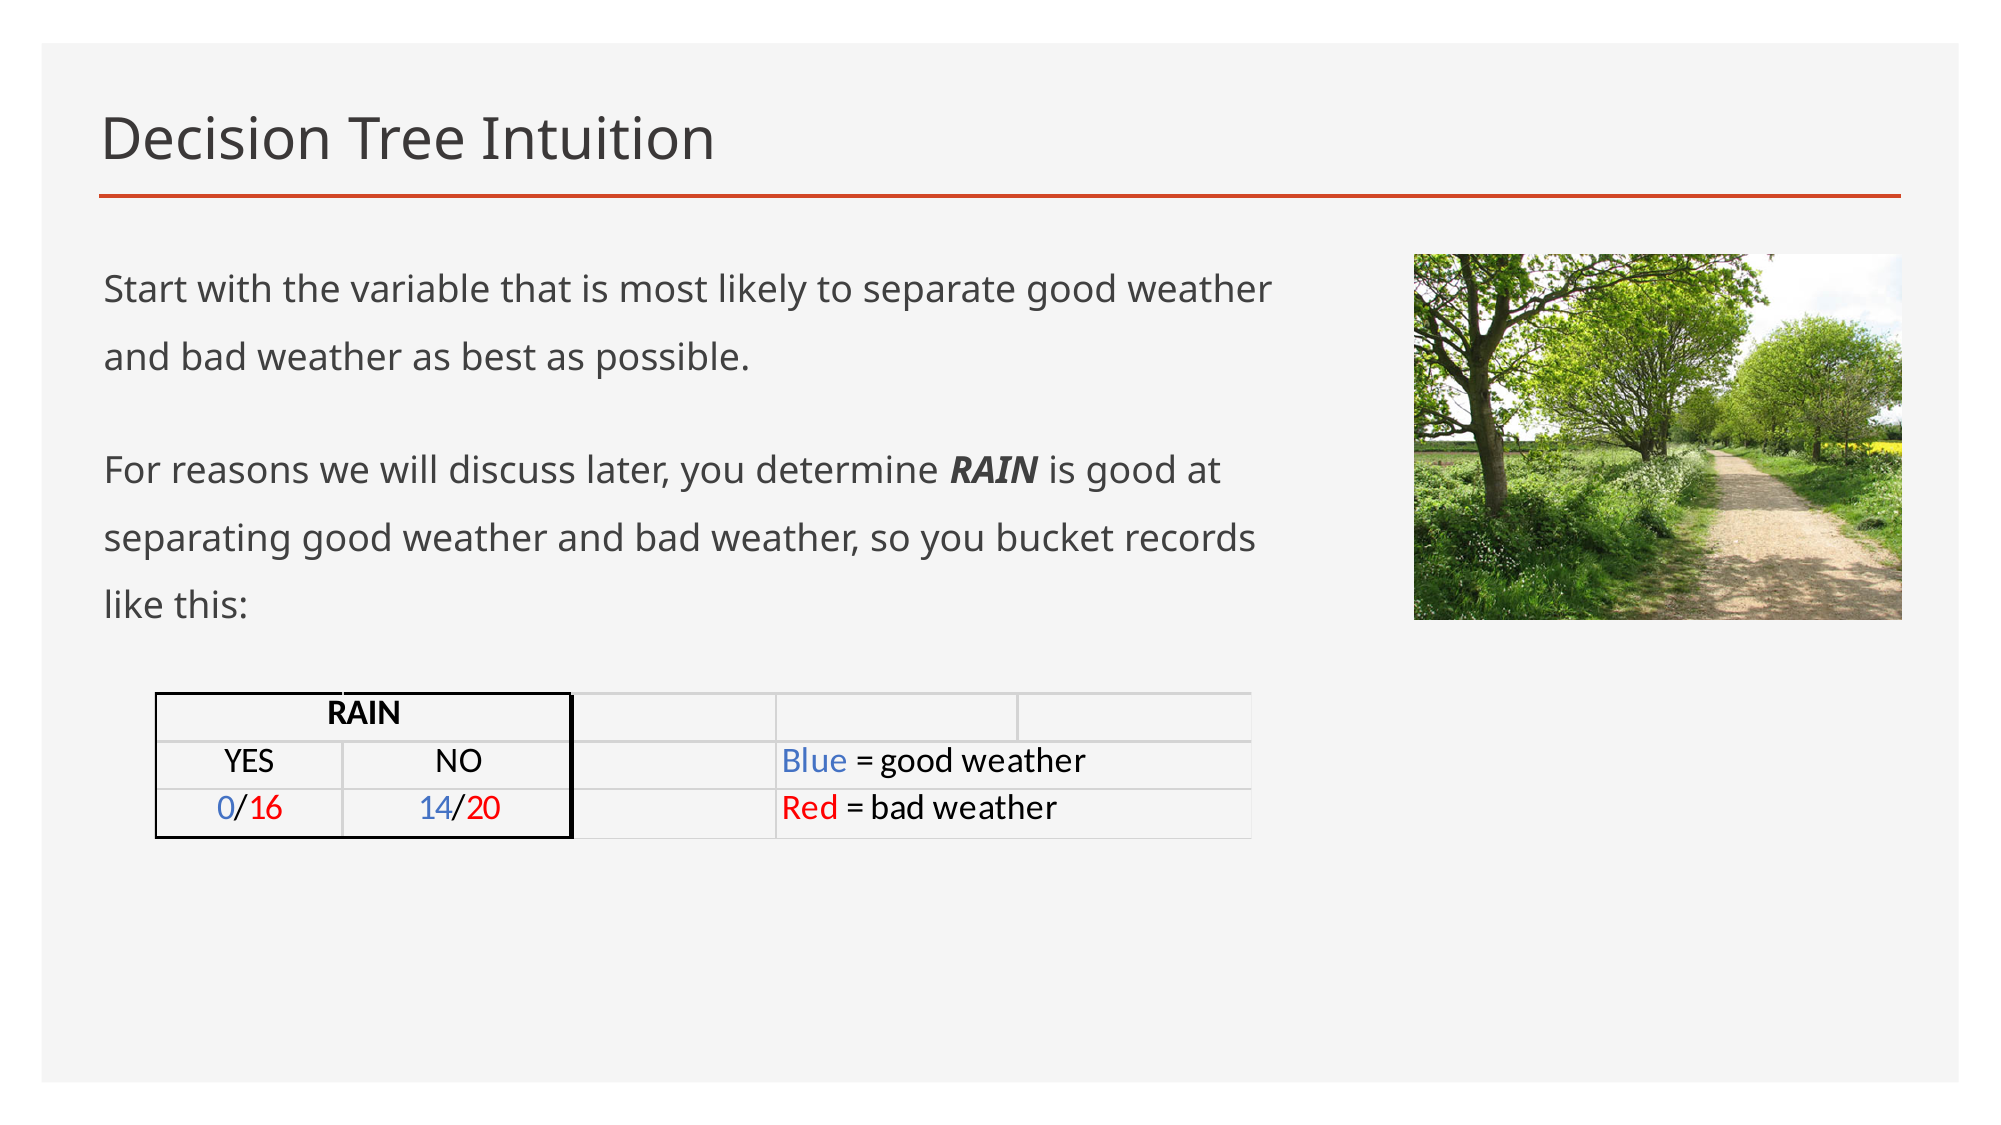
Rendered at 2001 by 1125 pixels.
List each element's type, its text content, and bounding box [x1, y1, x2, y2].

list Start with the variable that is most likely to separate good weather and bad weather as best as possible. For reasons we will discuss later, you determine RAIN is good at separating good weather and bad weather, so you bucket records like this: [88, 235, 1320, 1074]
title Decision Tree Intuition [85, 73, 1214, 179]
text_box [154, 692, 1254, 841]
picture [1413, 254, 1902, 620]
